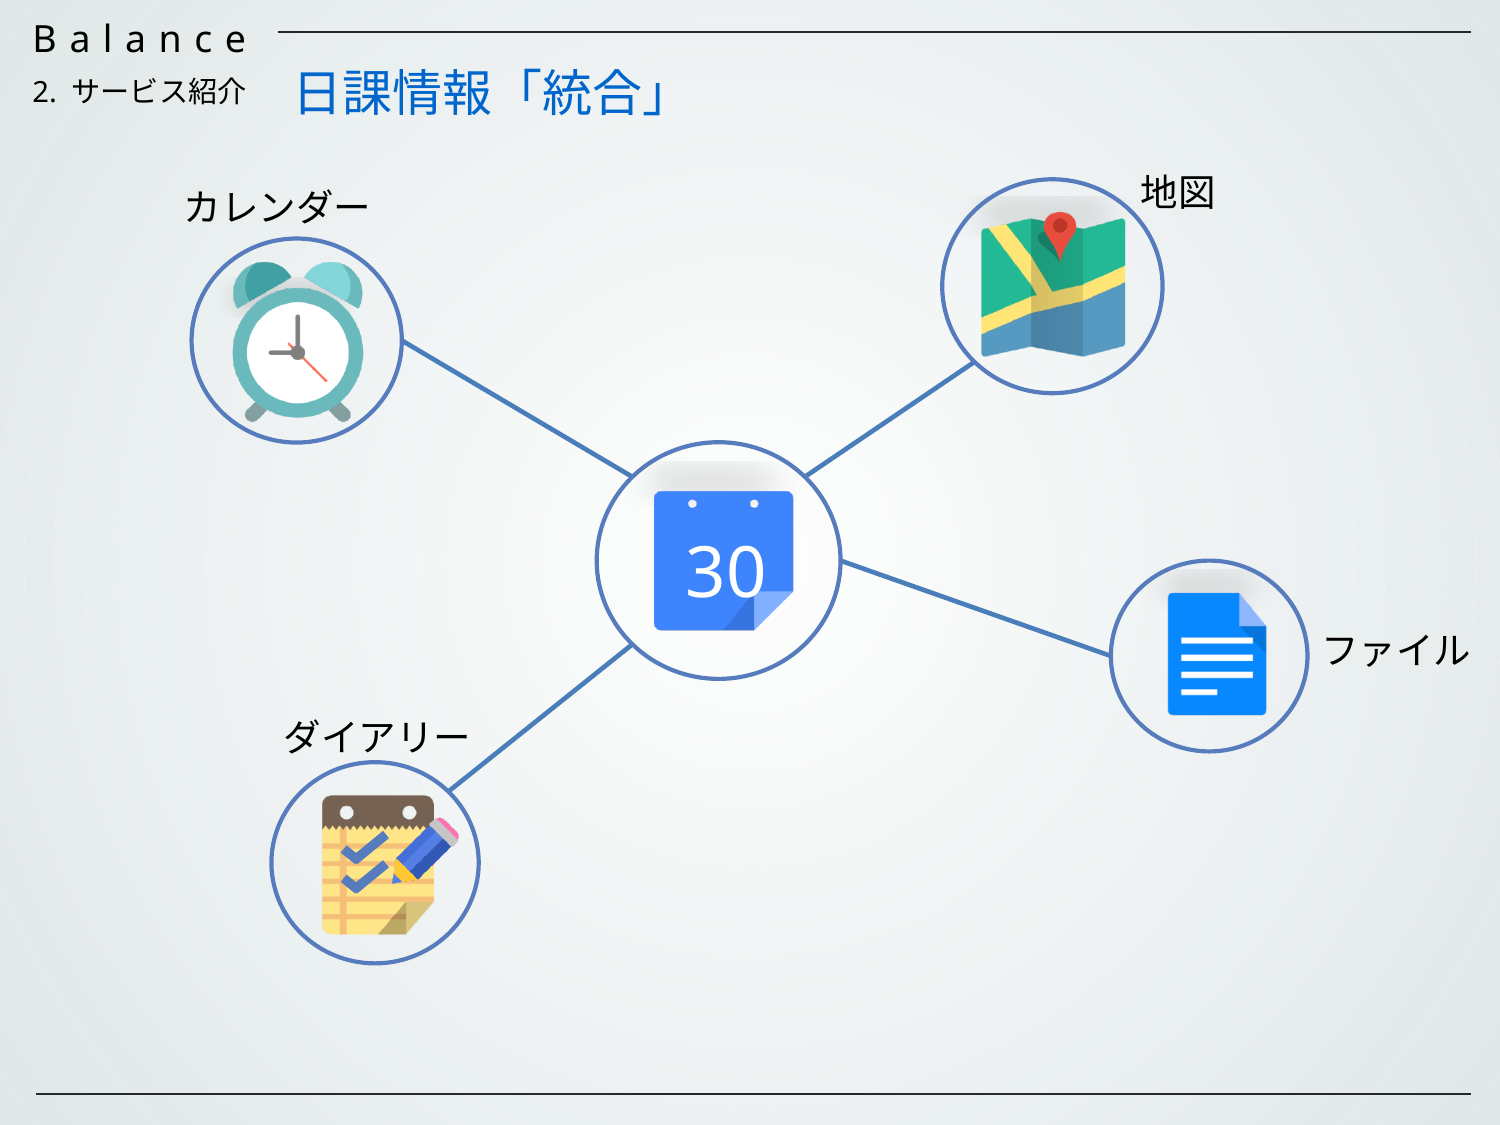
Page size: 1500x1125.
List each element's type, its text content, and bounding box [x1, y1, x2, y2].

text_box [170, 176, 403, 443]
text_box 日課情報「統合」 [277, 54, 821, 130]
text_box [596, 441, 841, 680]
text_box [401, 340, 1112, 792]
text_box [271, 706, 484, 964]
text_box 2. サービス紹介 [17, 66, 277, 116]
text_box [941, 161, 1232, 394]
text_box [1110, 560, 1484, 752]
